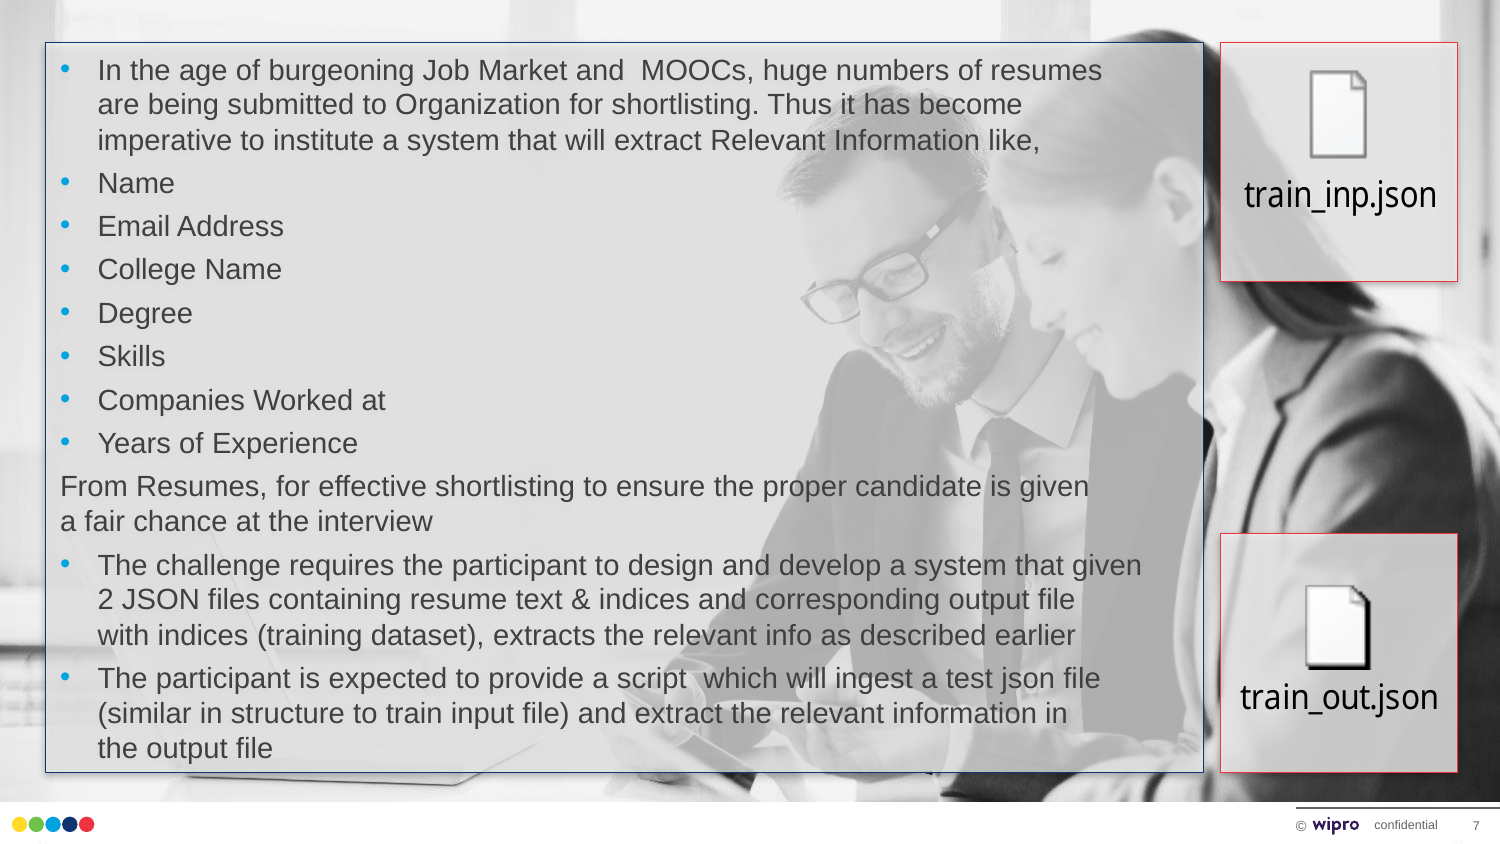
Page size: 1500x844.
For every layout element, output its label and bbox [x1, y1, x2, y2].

text_box [1219, 575, 1458, 731]
text_box [1223, 66, 1455, 230]
picture [0, 0, 1500, 802]
